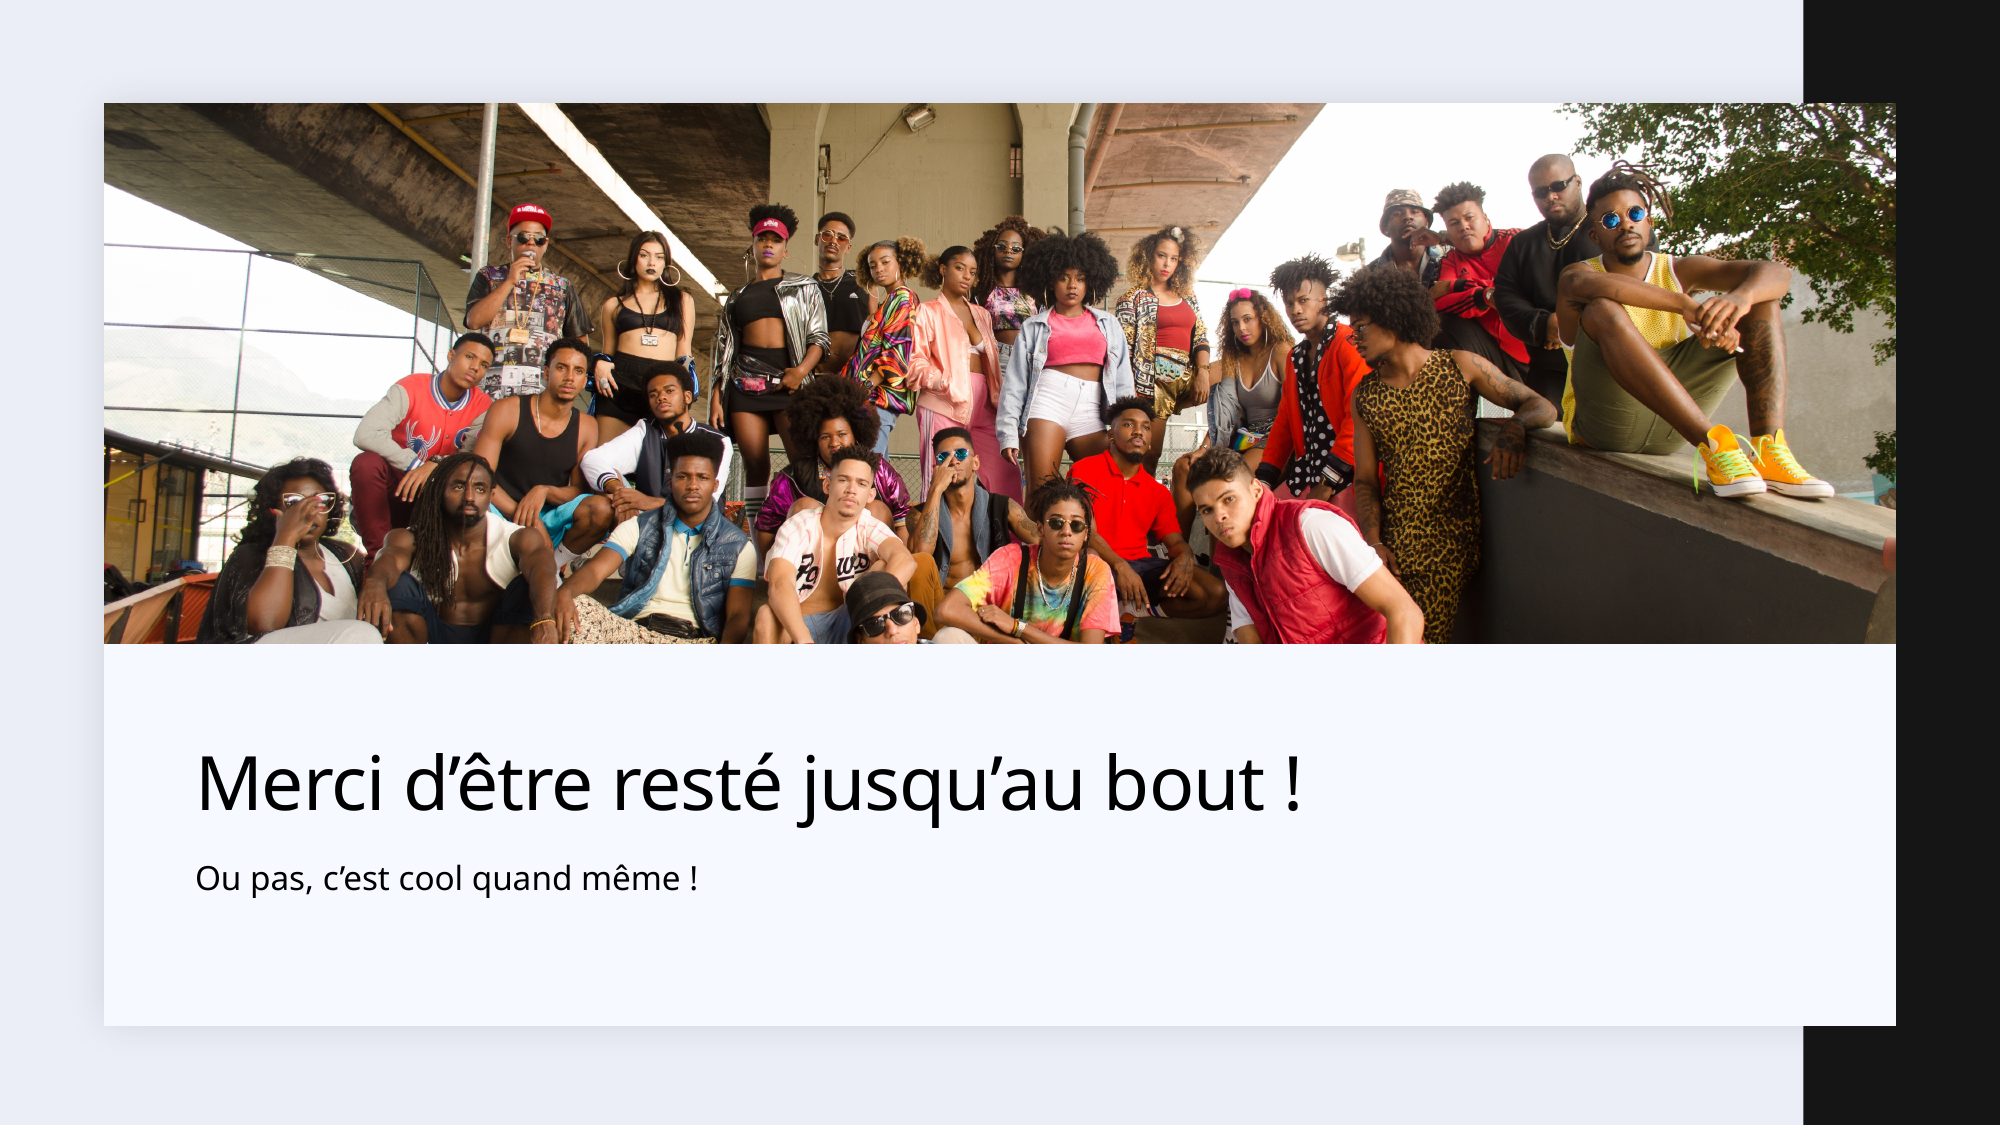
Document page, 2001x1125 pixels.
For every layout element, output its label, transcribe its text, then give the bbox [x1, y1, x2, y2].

picture [103, 102, 1897, 645]
list Ou pas, c’est cool quand même ! [180, 855, 1839, 956]
title Merci d’être resté jusqu’au bout ! [180, 705, 1839, 828]
